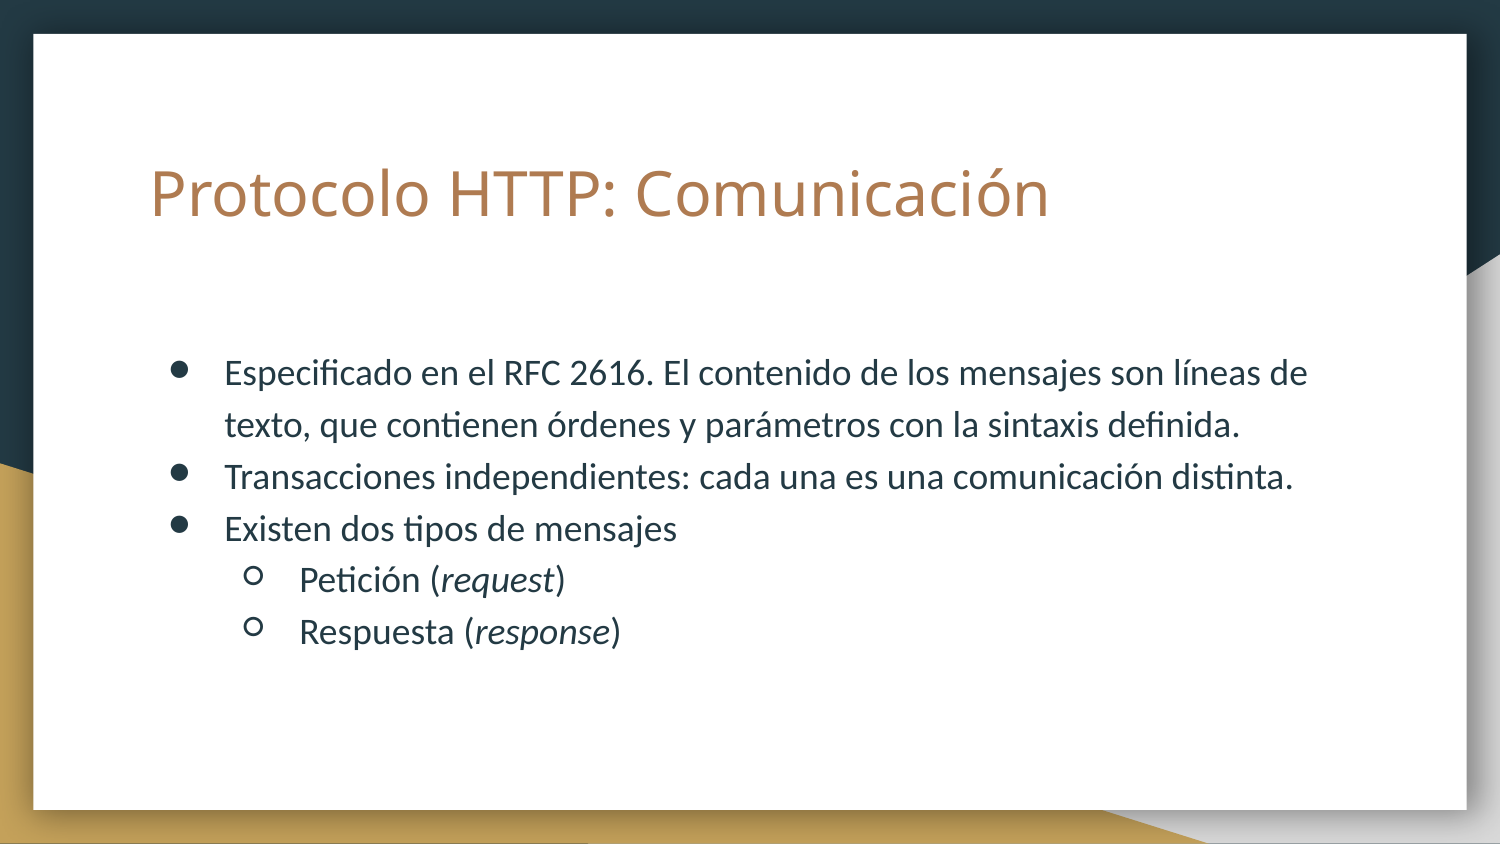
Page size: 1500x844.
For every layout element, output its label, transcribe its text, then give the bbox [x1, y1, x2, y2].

title Protocolo HTTP: Comunicación [134, 138, 1366, 296]
list Especificado en el RFC 2616. El contenido de los mensajes son líneas de texto, que contienen órdenes y parámetros con la sintaxis definida. Transacciones independientes: cada una es una comunicación distinta. Existen dos tipos de mensajes Petición (request) Respuesta (response) [134, 326, 1366, 729]
